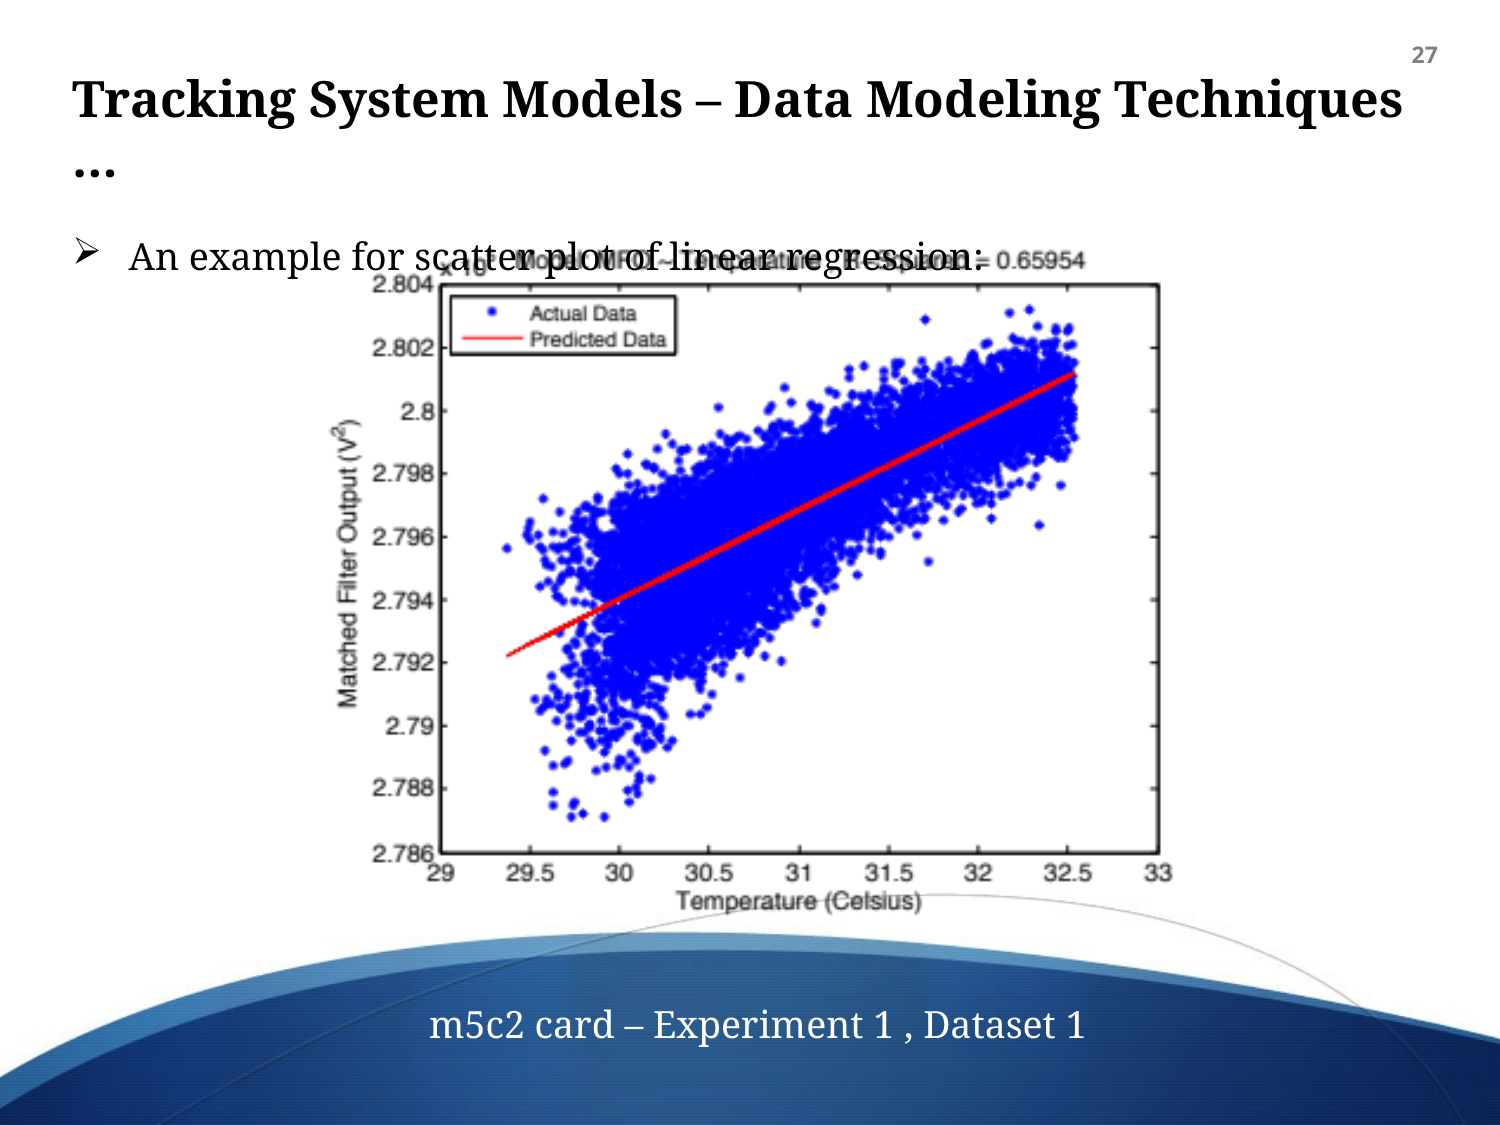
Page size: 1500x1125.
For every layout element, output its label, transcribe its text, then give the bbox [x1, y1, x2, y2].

text_box Tracking System Models – Data Modeling Techniques … An example for scatter plot of linear regression: [57, 60, 1461, 286]
picture [0, 0, 1500, 1125]
slide_number 27 [1381, 26, 1469, 87]
text_box m5c2 card – Experiment 1 , Dataset 1 [414, 993, 1103, 1054]
